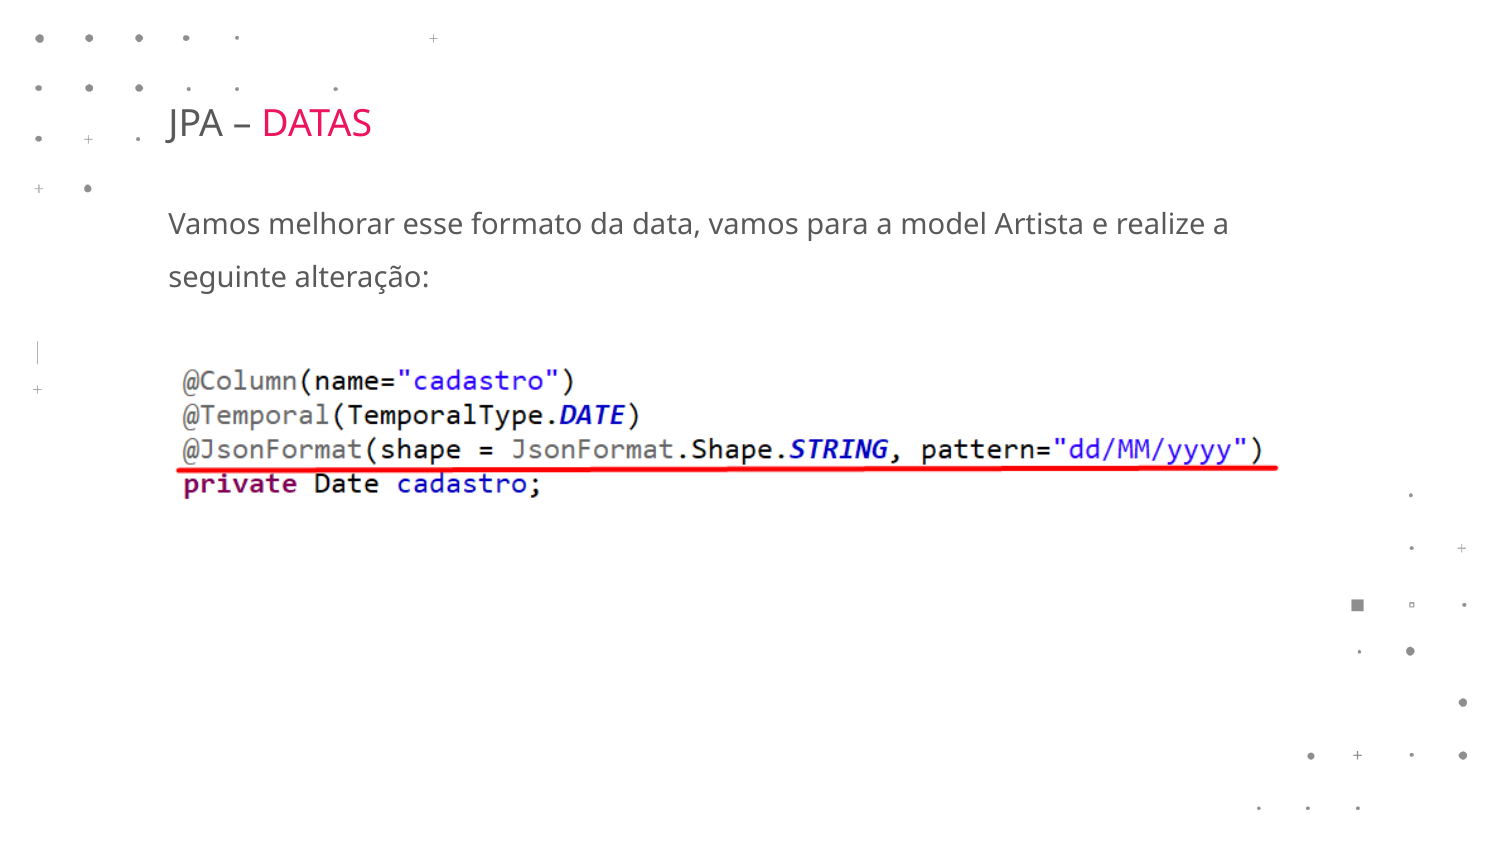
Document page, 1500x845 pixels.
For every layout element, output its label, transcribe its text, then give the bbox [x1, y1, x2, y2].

text_box Vamos melhorar esse formato da data, vamos para a model Artista e realize a seguinte alteração: [153, 180, 1322, 717]
text_box JPA – DATAS [153, 91, 1347, 151]
picture [33, 34, 1467, 810]
